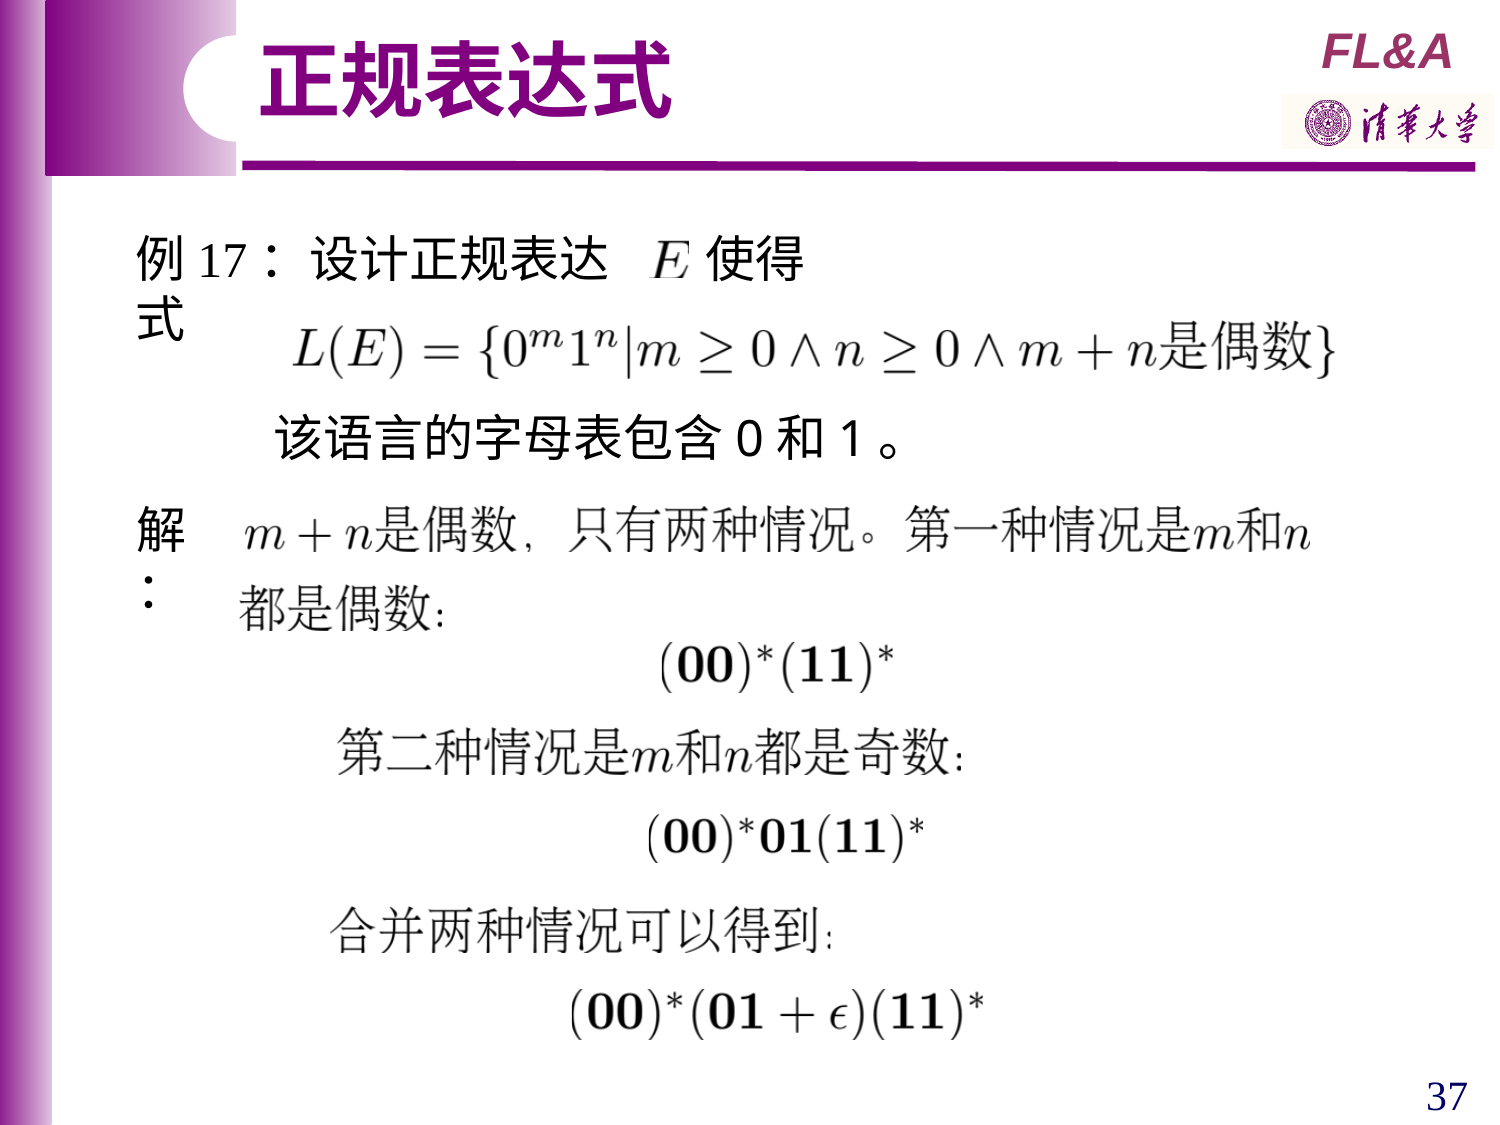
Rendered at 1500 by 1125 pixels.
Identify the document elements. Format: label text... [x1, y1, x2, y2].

picture [1281, 94, 1495, 149]
text_box 正规表达式 [242, 32, 689, 137]
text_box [237, 504, 1311, 632]
picture [648, 240, 690, 278]
text_box 使得 [690, 219, 833, 295]
picture [292, 318, 1335, 379]
picture [571, 988, 983, 1040]
text_box 该语言的字母表包含0和1。 [258, 398, 1299, 474]
picture [648, 814, 924, 863]
picture [661, 641, 893, 693]
picture [336, 726, 962, 776]
text_box 37 [1411, 1061, 1500, 1125]
text_box 例17：设计正规表达式 [120, 219, 668, 355]
picture [329, 904, 831, 954]
text_box 解： [121, 491, 243, 627]
